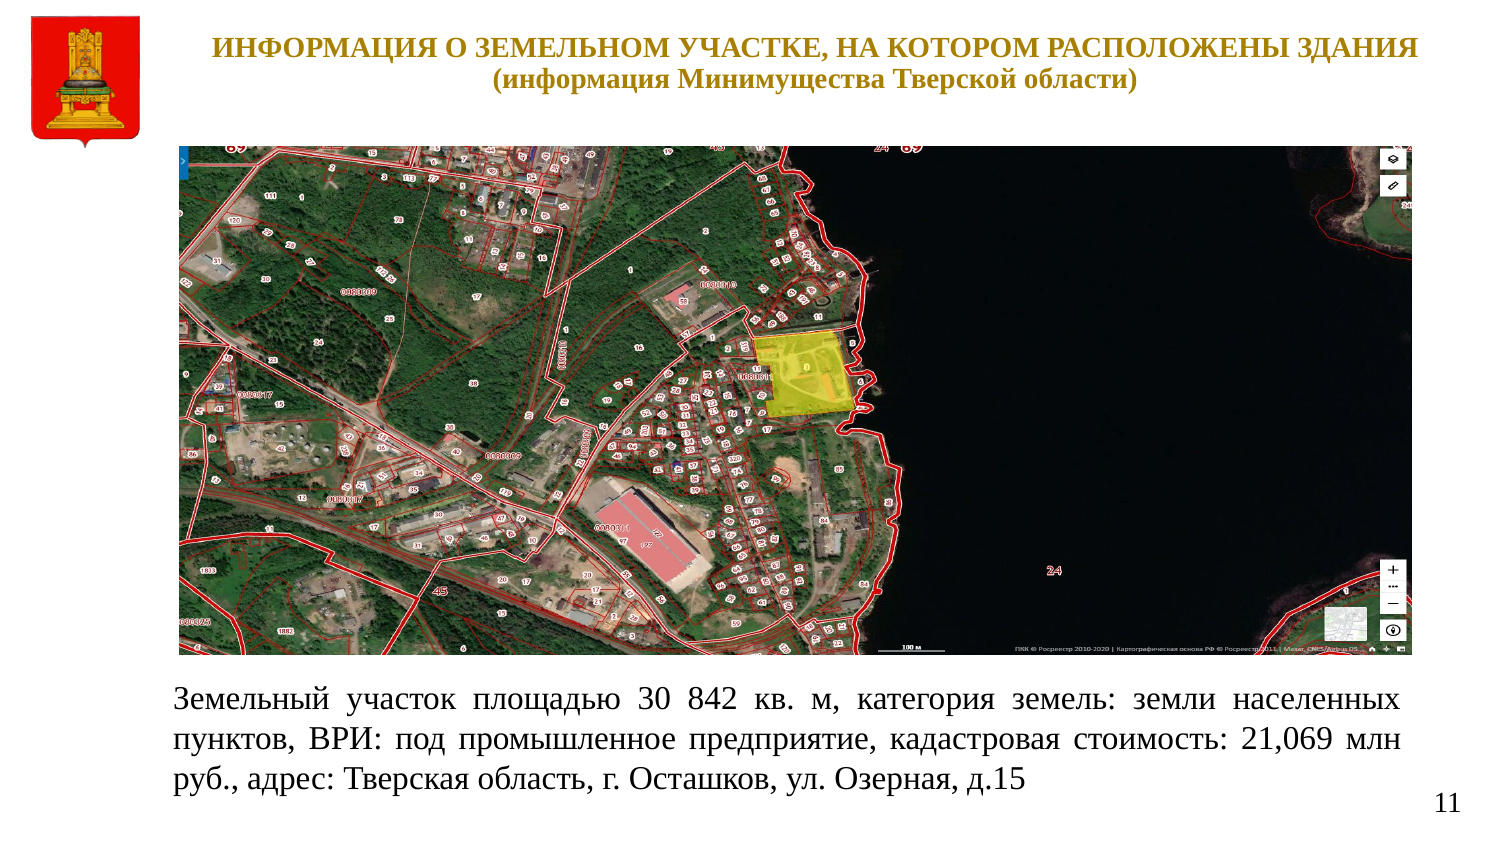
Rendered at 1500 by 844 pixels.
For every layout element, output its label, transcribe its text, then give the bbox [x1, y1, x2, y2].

text_box ИНФОРМАЦИЯ О ЗЕМЕЛЬНОМ УЧАСТКЕ, НА КОТОРОМ РАСПОЛОЖЕНЫ ЗДАНИЯ (информация Минимущества Тверской области) [198, 26, 1432, 131]
text_box 11 [1411, 775, 1473, 827]
picture [179, 146, 1412, 655]
picture [28, 9, 147, 155]
text_box Земельный участок площадью 30 842 кв. м, категория земель: земли населенных пунктов, ВРИ: под промышленное предприятие, кадастровая стоимость: 21,069 млн руб., адрес: Тверская область, г. Осташков, ул. Озерная, д.15 [151, 670, 1425, 802]
